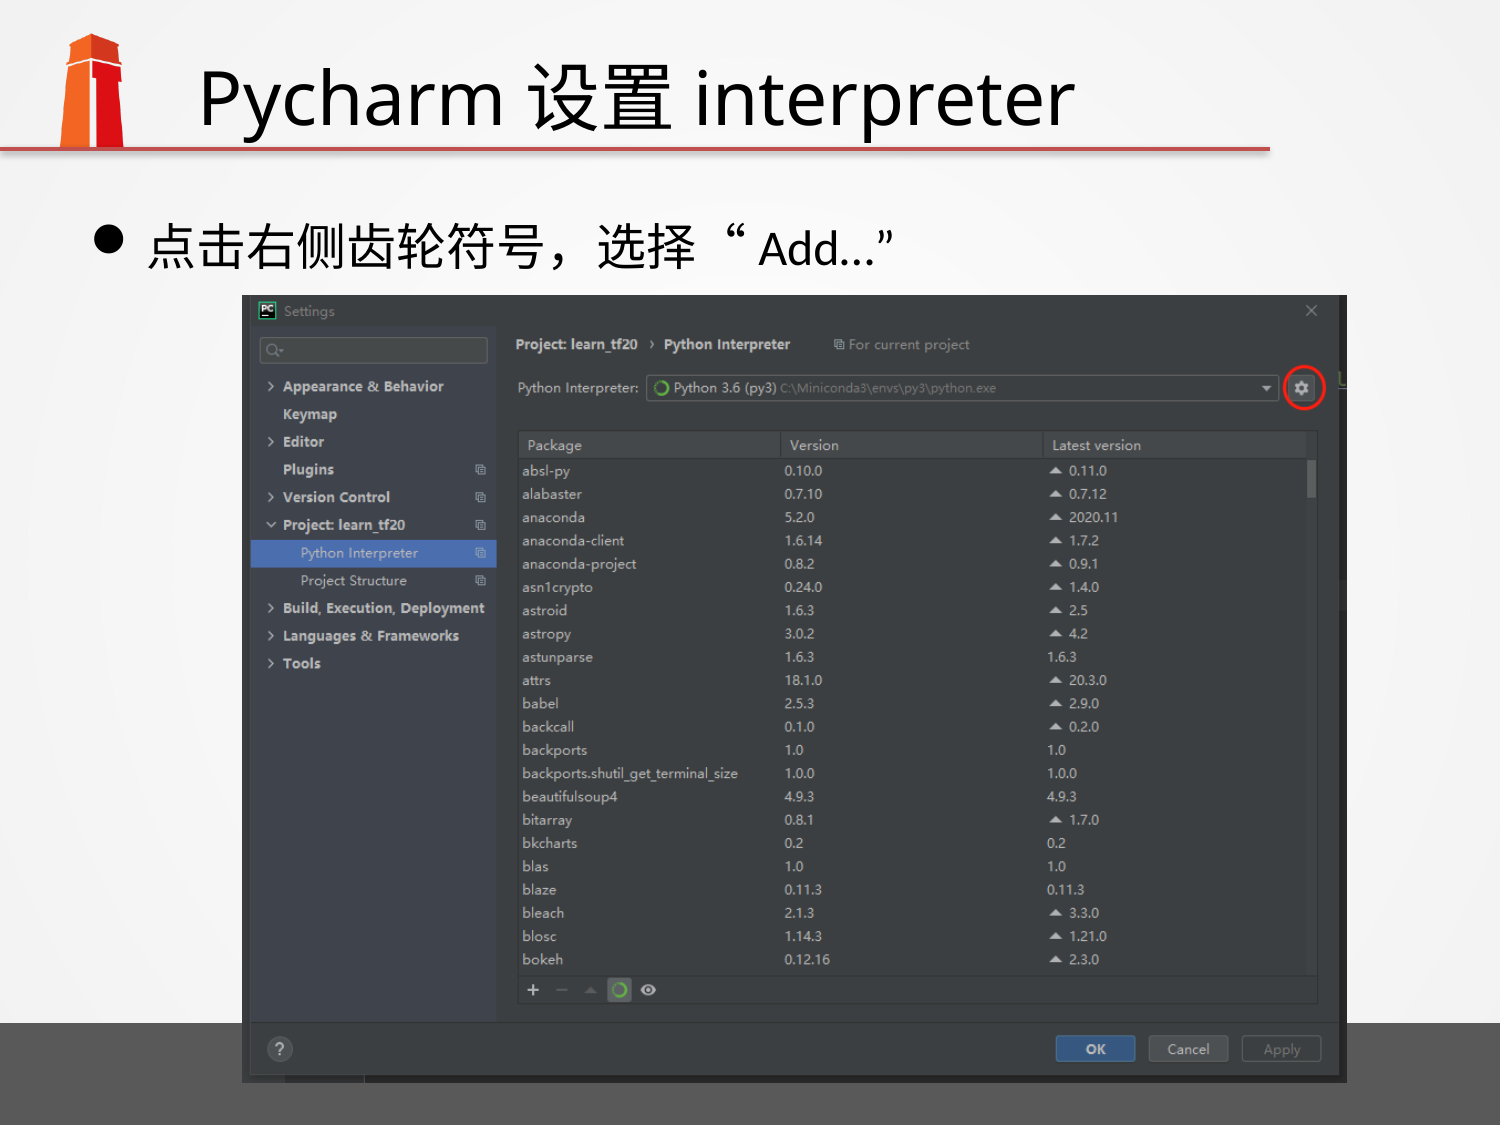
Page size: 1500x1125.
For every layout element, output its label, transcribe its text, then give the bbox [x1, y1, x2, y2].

title Pycharm设置interpreter [183, 42, 1270, 149]
picture [241, 295, 1347, 1083]
list 点击右侧齿轮符号，选择“Add…” [75, 208, 1425, 1005]
picture [16, 11, 166, 147]
